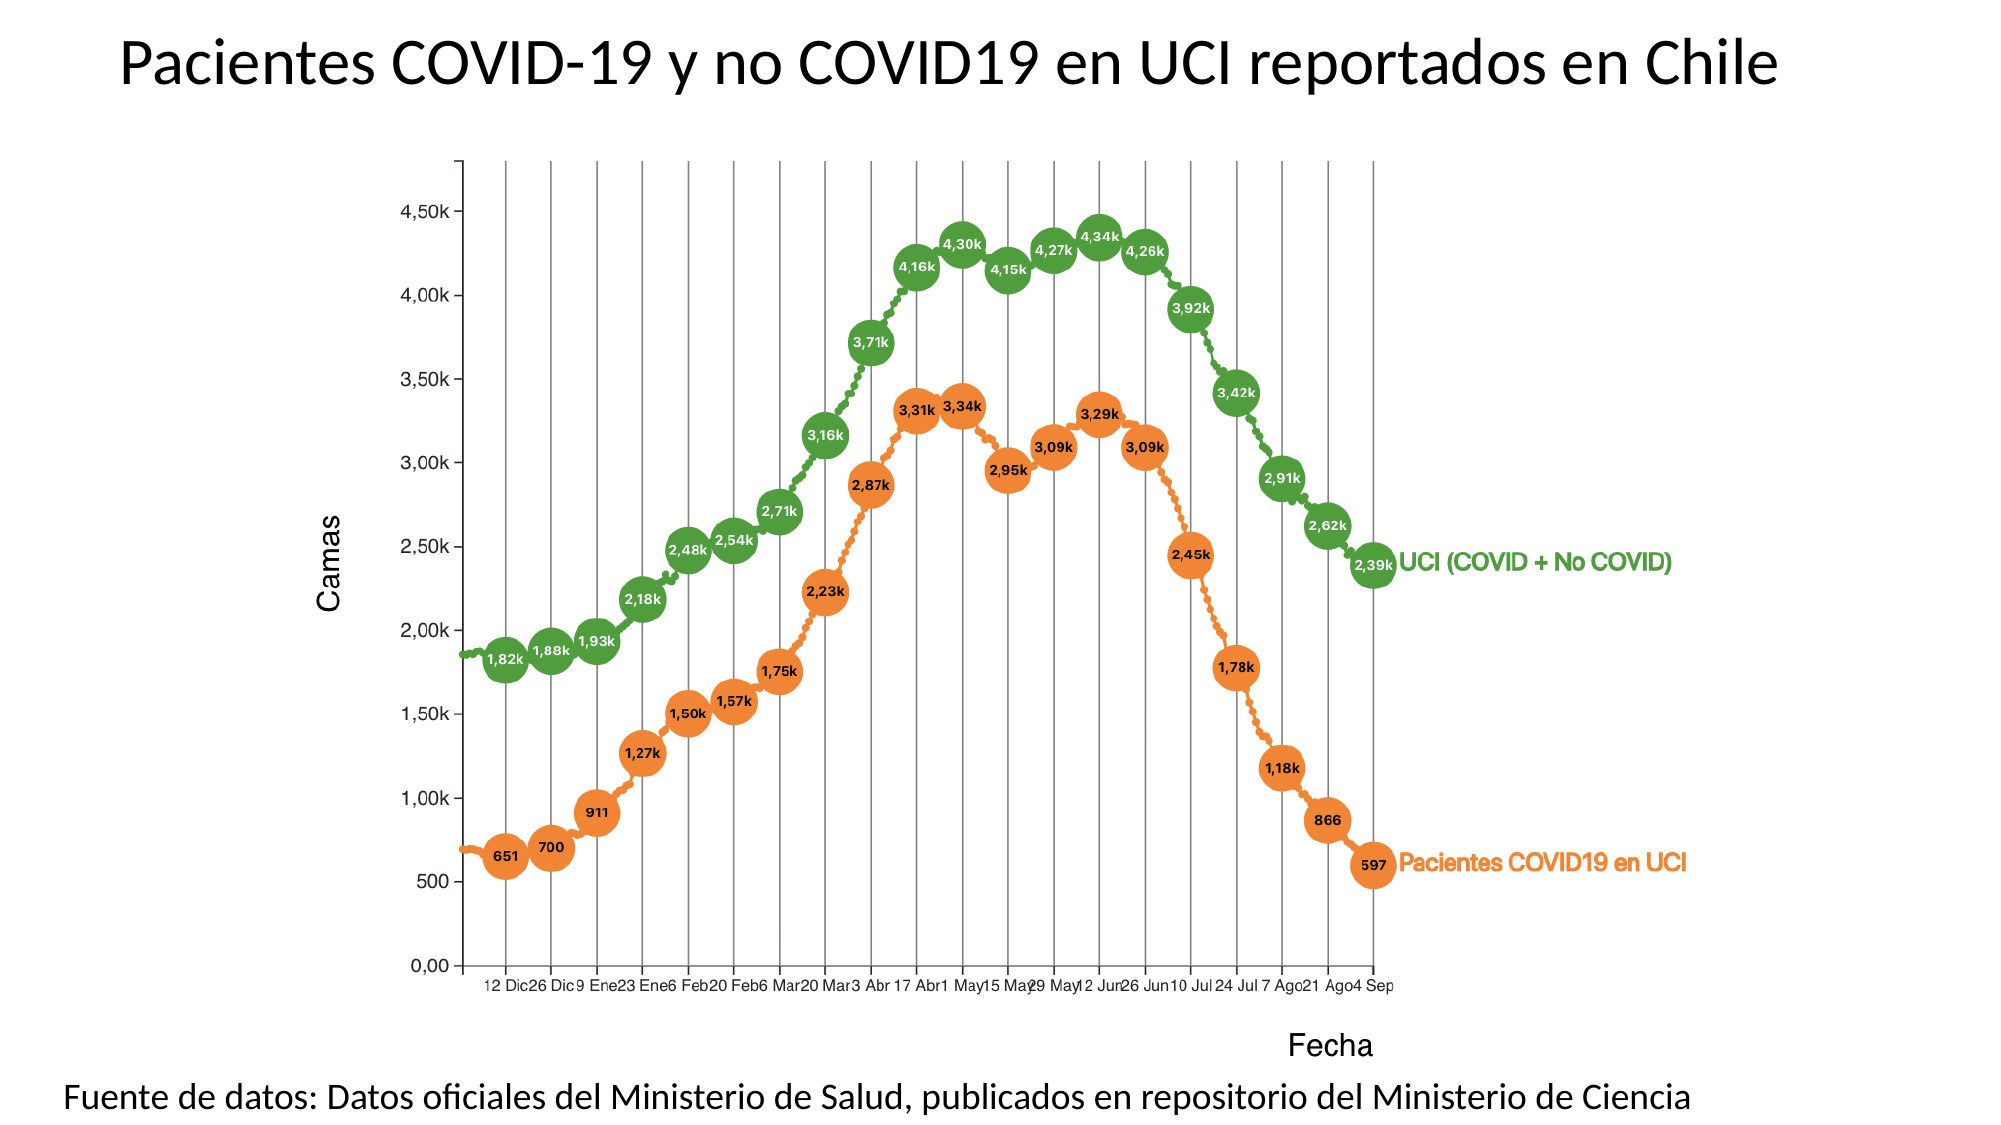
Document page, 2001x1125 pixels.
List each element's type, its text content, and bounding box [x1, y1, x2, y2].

picture [305, 143, 1694, 1062]
text_box Pacientes COVID-19 y no COVID19 en UCI reportados en Chile [104, 10, 1811, 106]
